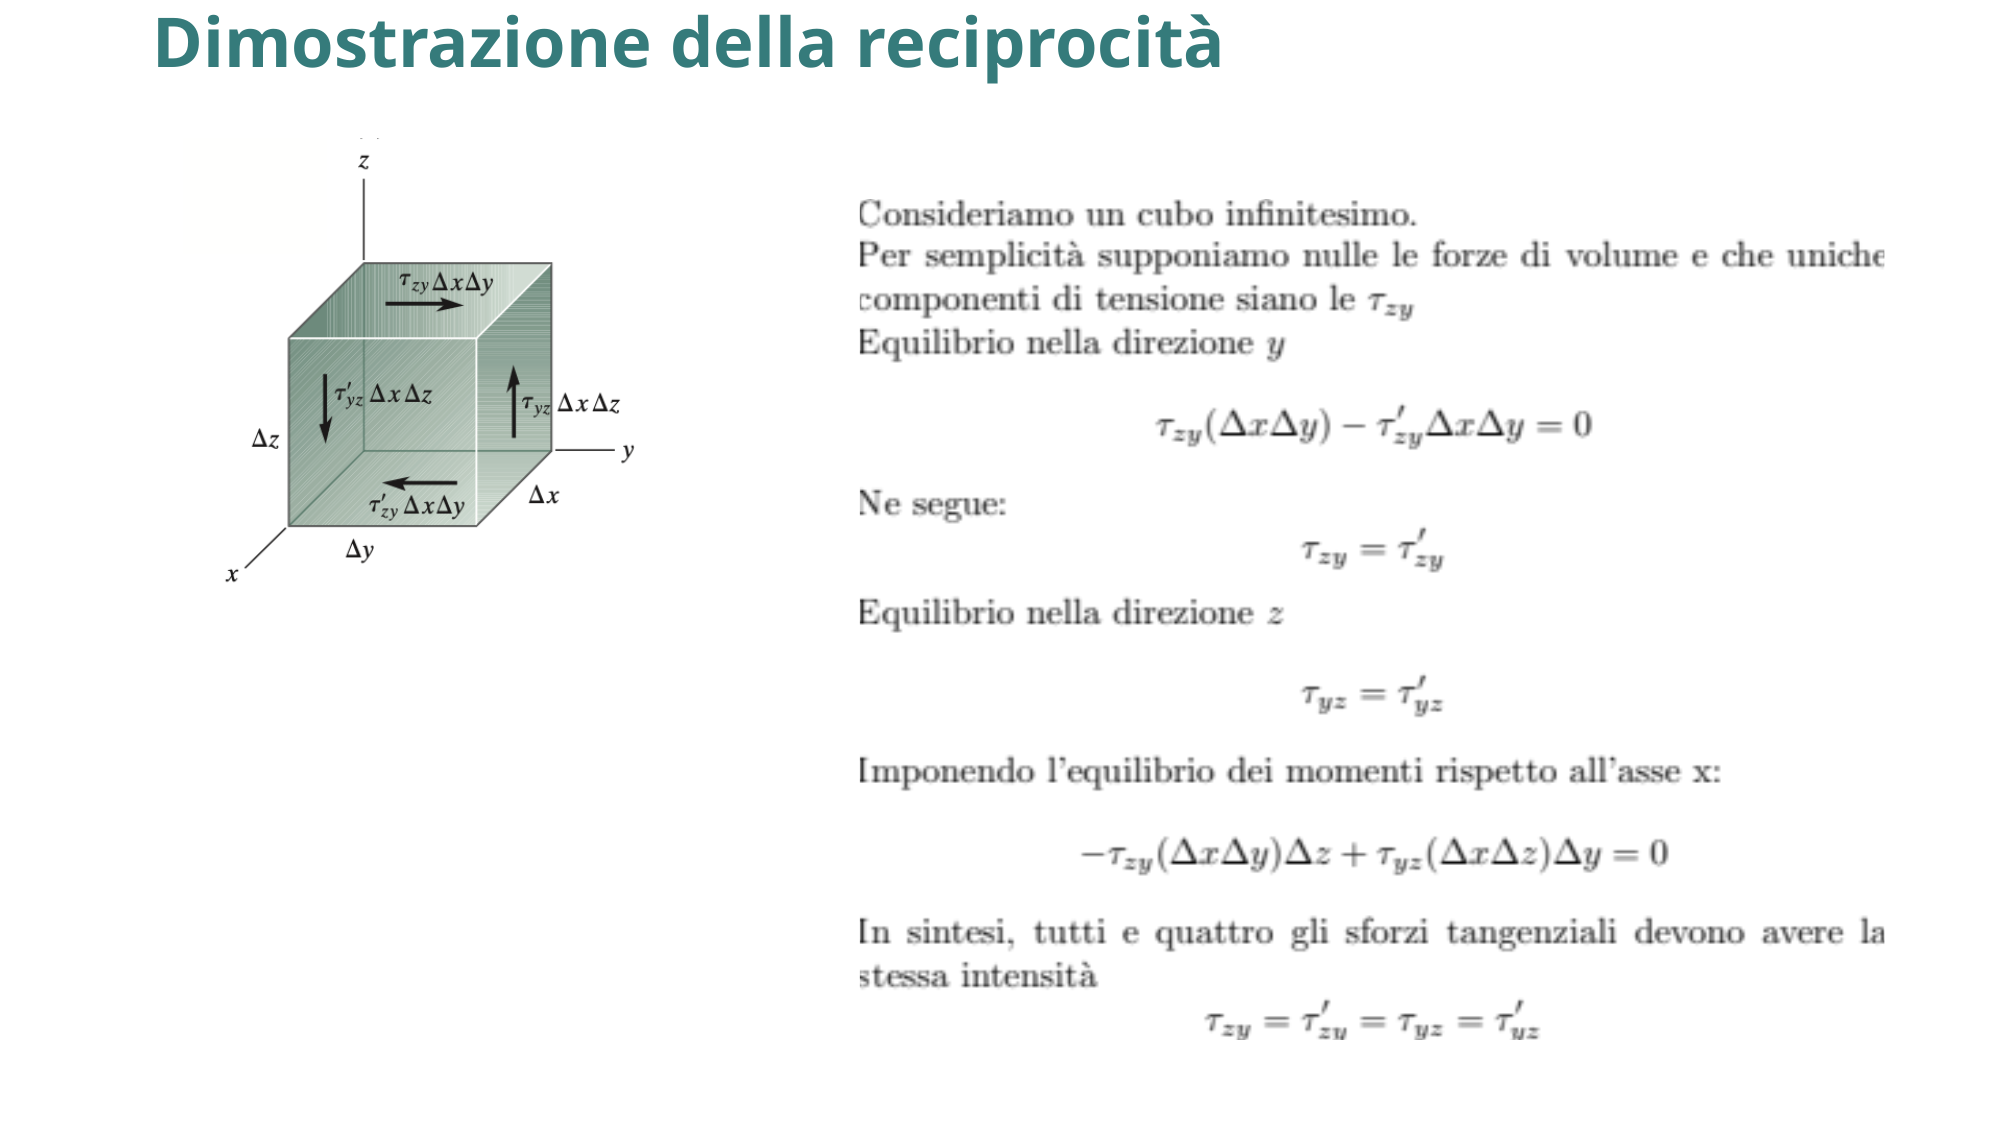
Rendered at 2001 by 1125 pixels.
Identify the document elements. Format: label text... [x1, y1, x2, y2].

picture [183, 138, 690, 595]
title Dimostrazione della reciprocità [137, 0, 1863, 91]
picture [859, 199, 1885, 1039]
